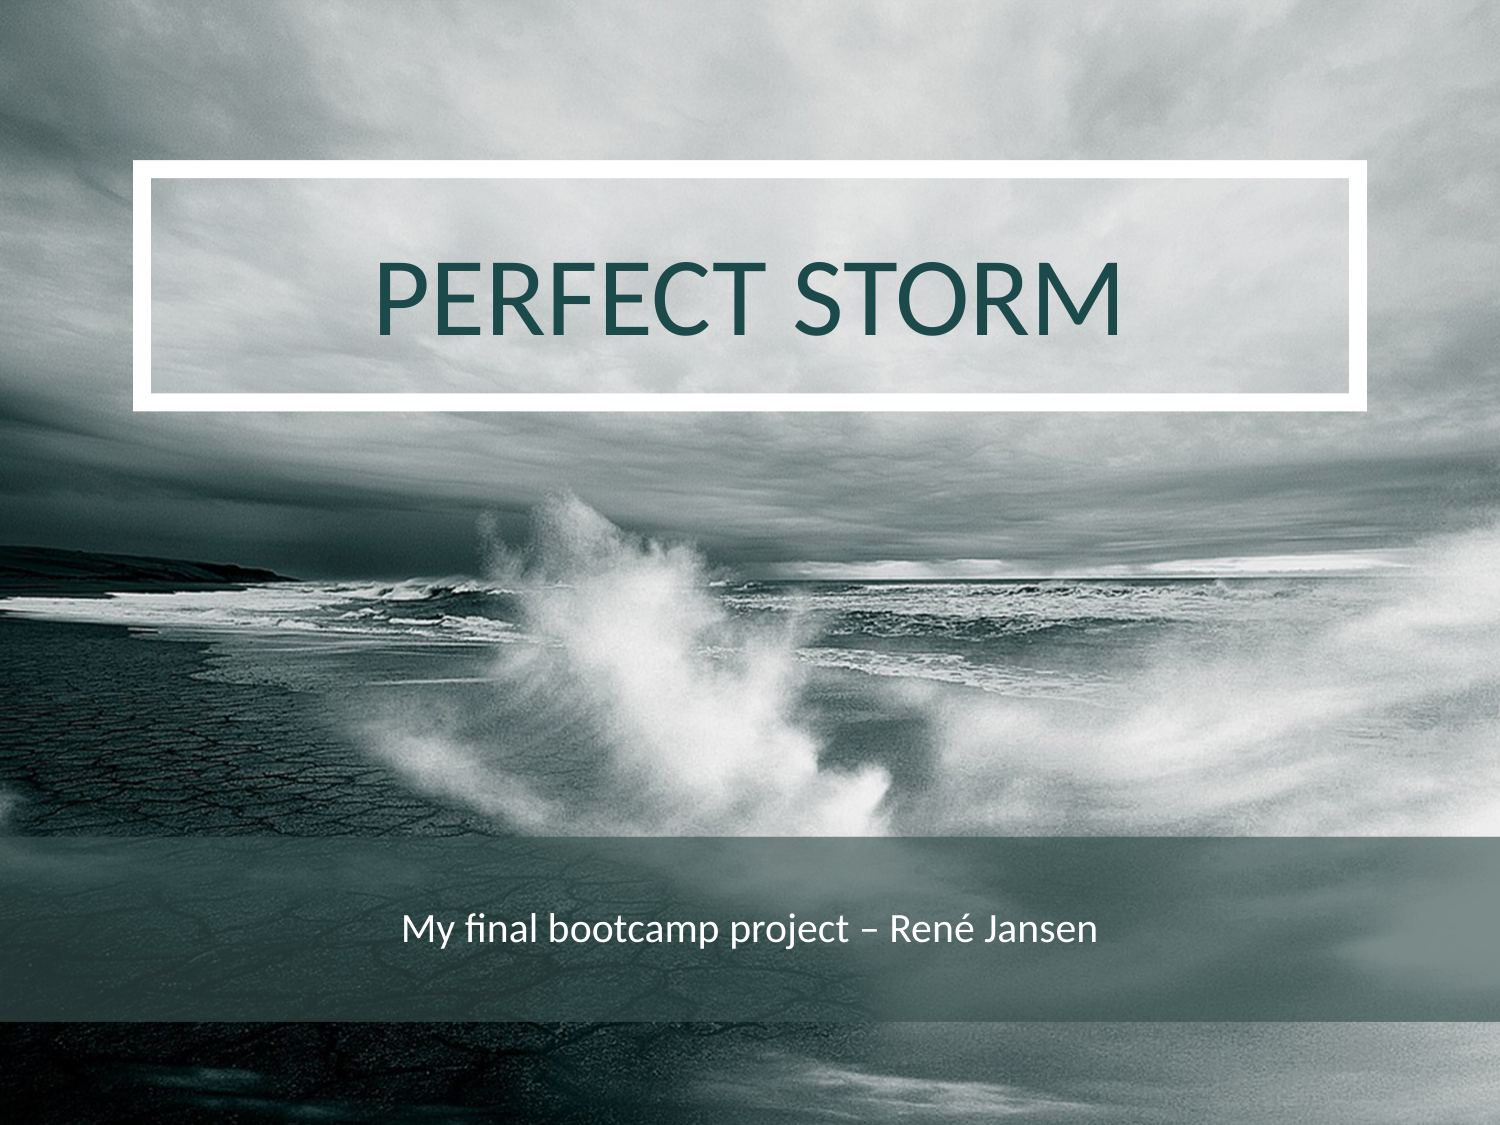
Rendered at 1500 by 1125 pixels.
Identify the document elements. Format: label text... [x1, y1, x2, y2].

picture [0, 0, 1500, 1125]
text_box My final bootcamp project – René Jansen [343, 893, 1156, 959]
title PERFECT STORM [111, 207, 1389, 374]
